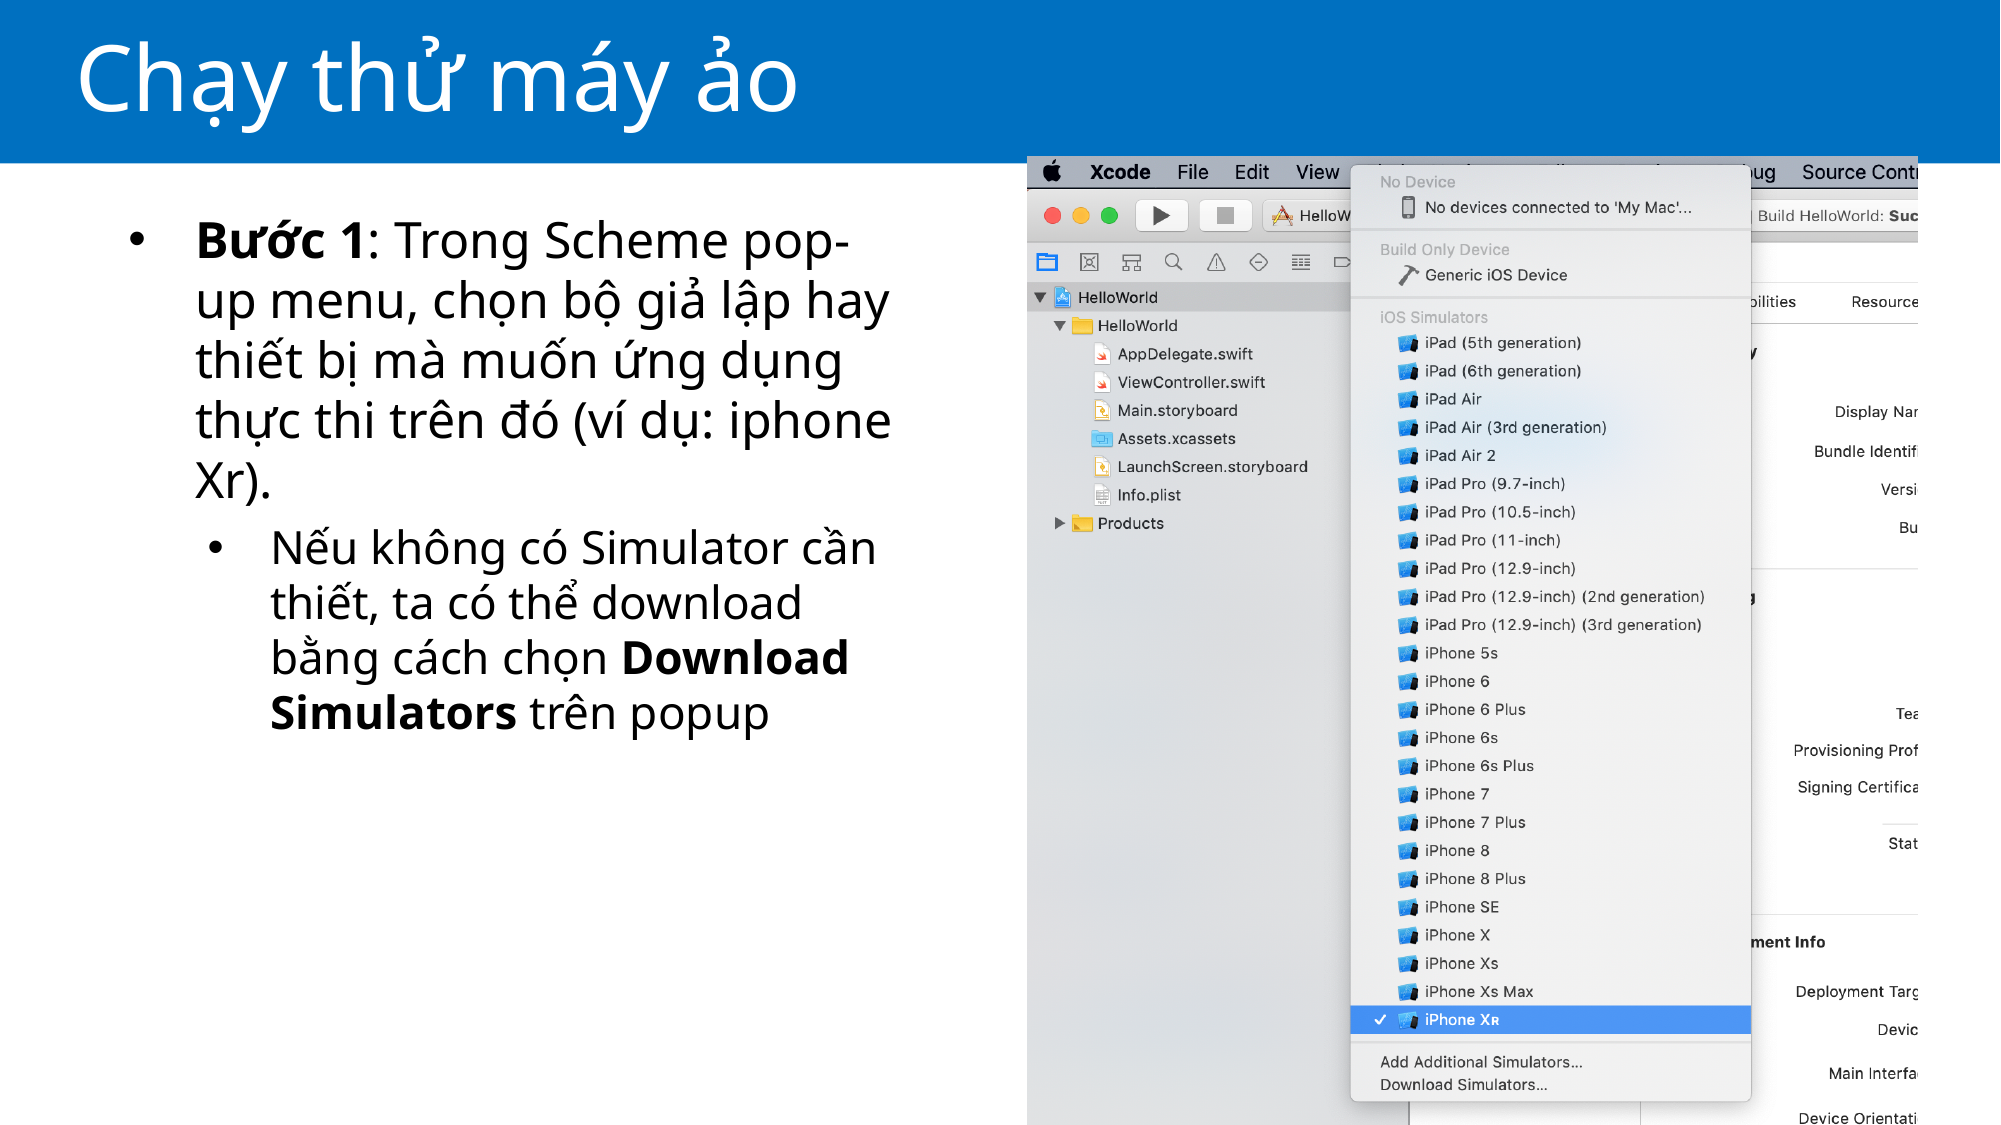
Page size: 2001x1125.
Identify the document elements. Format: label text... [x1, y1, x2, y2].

title Chạy thử máy ảo [0, 0, 2000, 164]
list Bước 1: Trong Scheme pop-up menu, chọn bộ giả lập hay thiết bị mà muốn ứng dụng thực thi trên đó (ví dụ: iphone Xr). Nếu không có Simulator cần thiết, ta có thể download bằng cách chọn Download Simulators trên popup [0, 163, 945, 1125]
picture [1027, 155, 1918, 1125]
